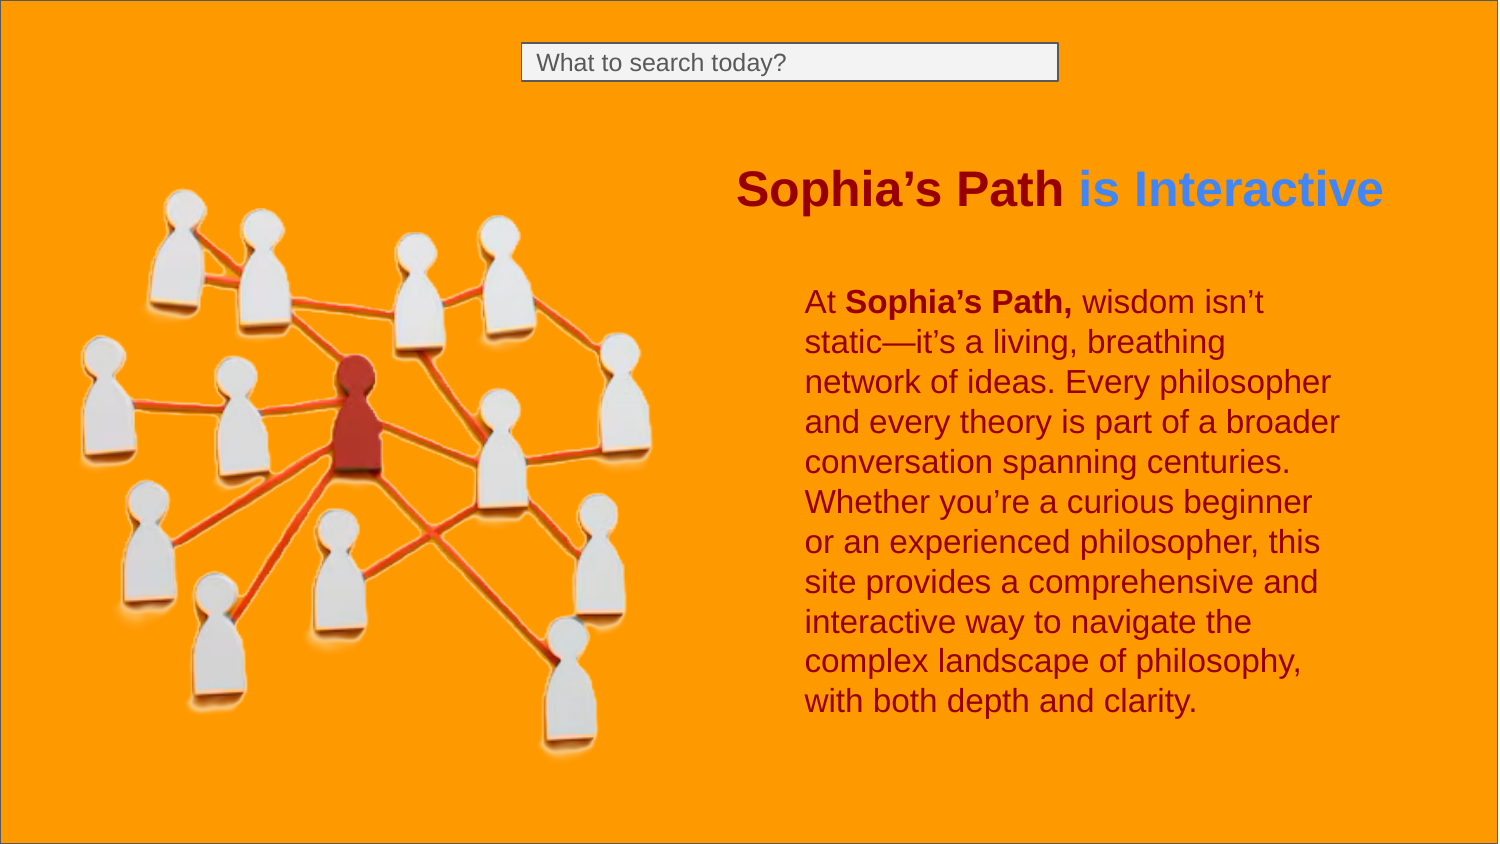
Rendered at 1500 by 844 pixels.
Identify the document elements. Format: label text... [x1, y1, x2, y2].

picture [12, 103, 1097, 795]
text_box [1005, 43, 1059, 82]
text_box At Sophia’s Path, wisdom isn’t static—it’s a living, breathing network of ideas. Every philosopher and every theory is part of a broader conversation spanning centuries. Whether you’re a curious beginner or an experienced philosopher, this site provides a comprehensive and interactive way to navigate the complex landscape of philosophy, with both depth and clarity. [1101, 273, 1358, 727]
text_box [0, 0, 1498, 844]
text_box Sophia’s Path is Interactive [1101, 141, 1436, 255]
text_box What to search today? [521, 31, 1005, 92]
